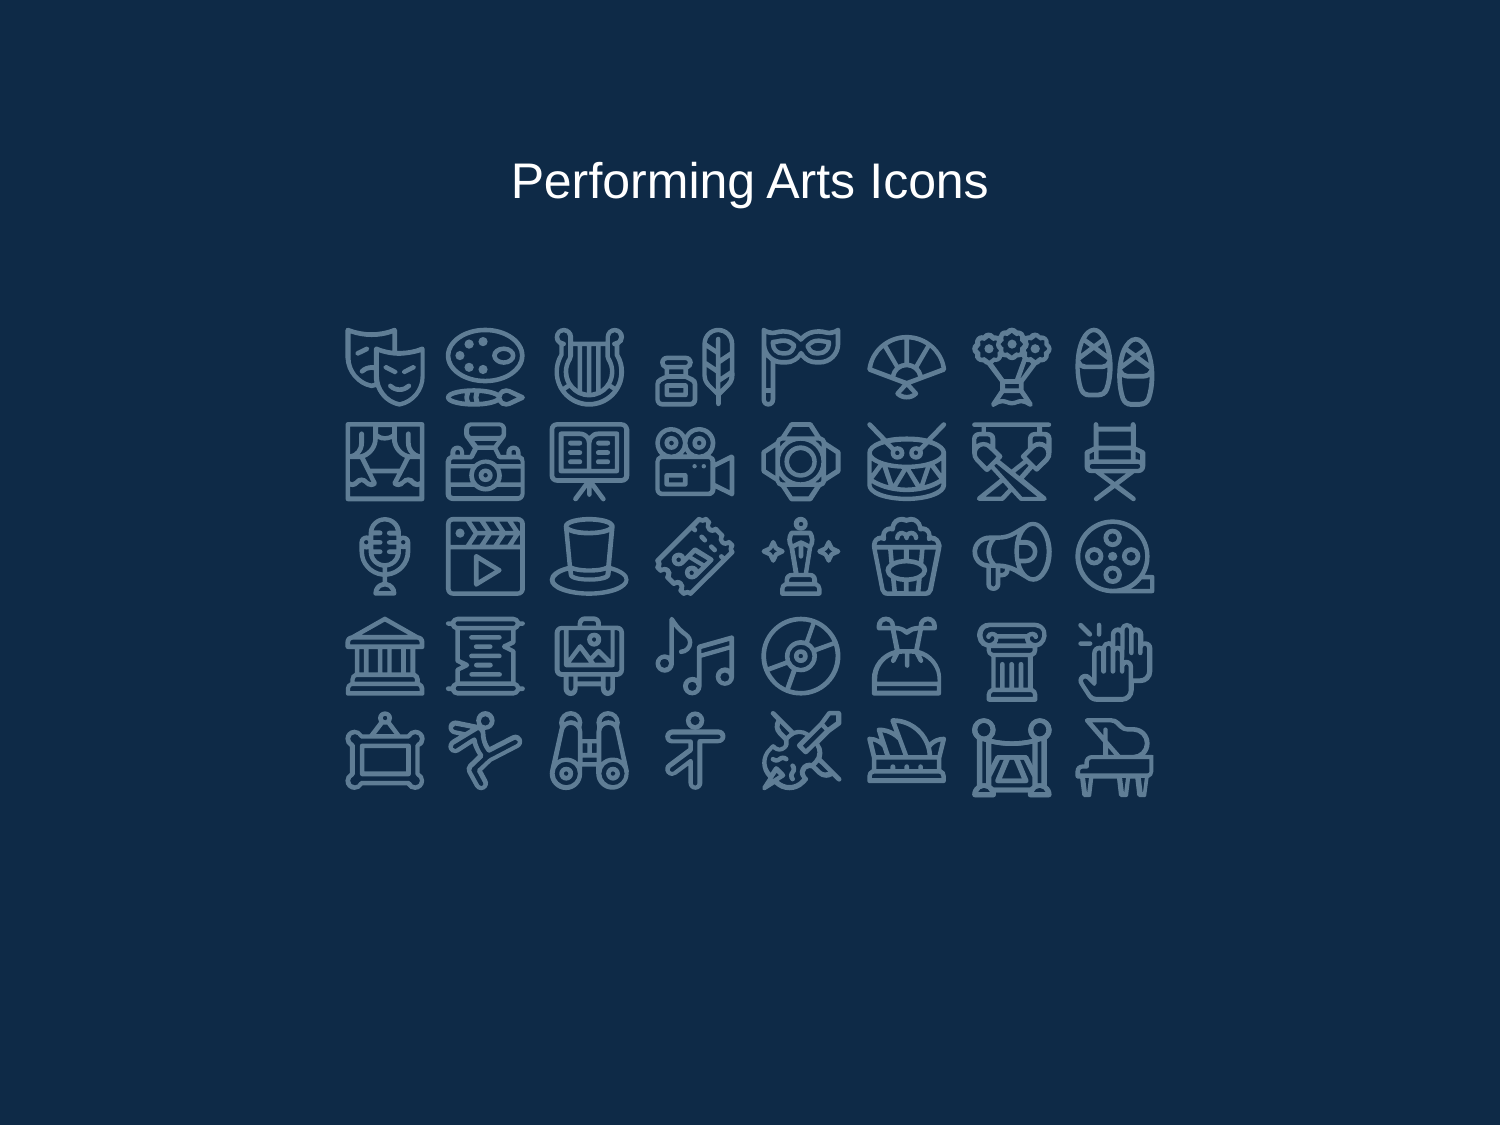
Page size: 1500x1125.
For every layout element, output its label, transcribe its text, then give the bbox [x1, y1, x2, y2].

text_box [977, 622, 1047, 702]
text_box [664, 711, 726, 791]
text_box [867, 718, 947, 784]
text_box [972, 521, 1052, 591]
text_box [761, 516, 841, 597]
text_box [345, 711, 425, 791]
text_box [870, 516, 943, 597]
text_box [972, 422, 1052, 501]
text_box [345, 616, 425, 696]
text_box [867, 334, 947, 400]
text_box [554, 327, 625, 407]
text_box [549, 421, 630, 502]
text_box [867, 422, 947, 502]
title Performing Arts Icons [171, 133, 1328, 239]
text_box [1075, 519, 1155, 594]
text_box [1075, 718, 1154, 798]
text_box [345, 327, 425, 407]
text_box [655, 616, 735, 696]
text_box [759, 710, 842, 791]
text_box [445, 616, 526, 696]
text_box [1075, 327, 1155, 407]
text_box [445, 327, 526, 407]
text_box [345, 422, 425, 502]
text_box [654, 516, 736, 597]
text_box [445, 516, 526, 597]
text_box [1077, 622, 1153, 703]
text_box [549, 516, 629, 596]
text_box [1084, 422, 1146, 502]
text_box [971, 327, 1052, 408]
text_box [554, 616, 625, 697]
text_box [655, 426, 735, 497]
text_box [549, 710, 630, 791]
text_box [655, 327, 735, 407]
text_box [448, 711, 523, 791]
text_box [445, 422, 526, 502]
text_box [871, 616, 942, 696]
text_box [761, 327, 841, 407]
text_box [971, 717, 1052, 798]
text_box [761, 421, 841, 502]
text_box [757, 616, 845, 696]
text_box [359, 517, 411, 596]
